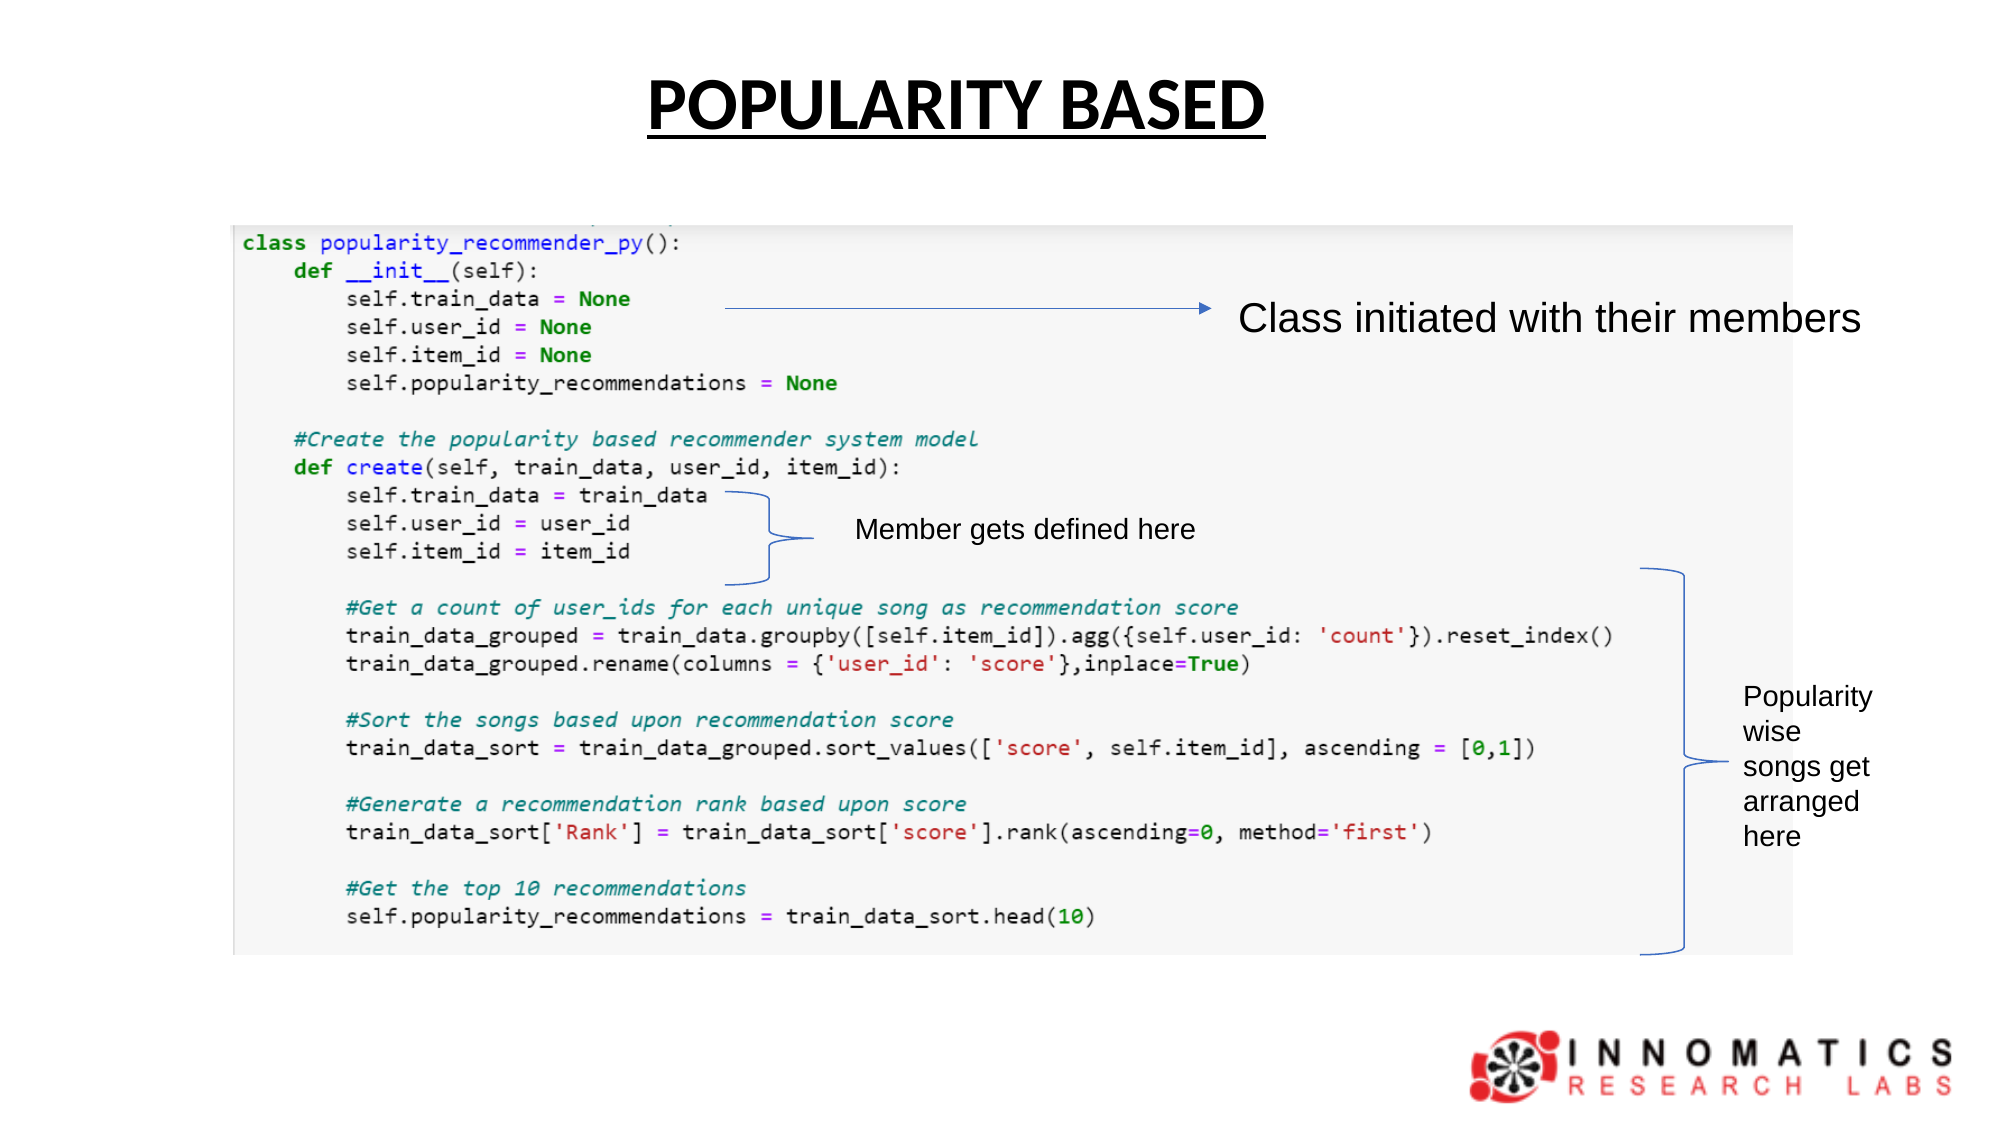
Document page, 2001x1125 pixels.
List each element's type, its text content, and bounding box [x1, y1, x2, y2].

text_box POPULARITY BASED [424, 47, 1490, 153]
picture [230, 223, 1794, 955]
text_box Popularity wise songs get arranged here [1801, 669, 1902, 860]
picture [1445, 1014, 1975, 1125]
text_box Class initiated with their members [1801, 283, 1902, 348]
